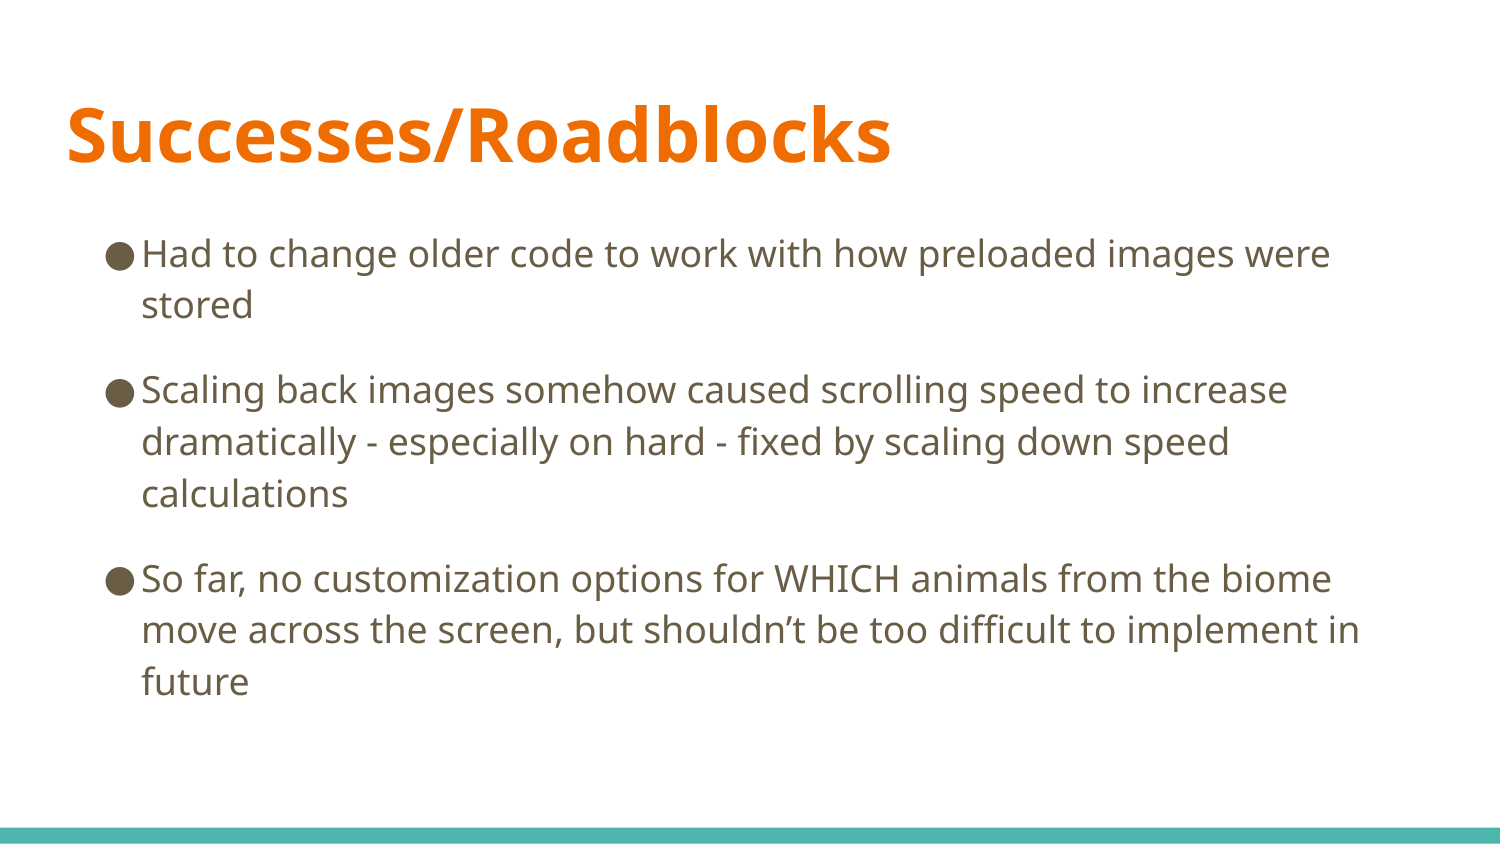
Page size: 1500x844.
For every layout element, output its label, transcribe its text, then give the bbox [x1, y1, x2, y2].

title Successes/Roadblocks [51, 72, 1449, 189]
list Had to change older code to work with how preloaded images were stored Scaling back images somehow caused scrolling speed to increase dramatically - especially on hard - fixed by scaling down speed calculations So far, no customization options for WHICH animals from the biome move across the screen, but shouldn’t be too difficult to implement in future [51, 207, 1449, 750]
